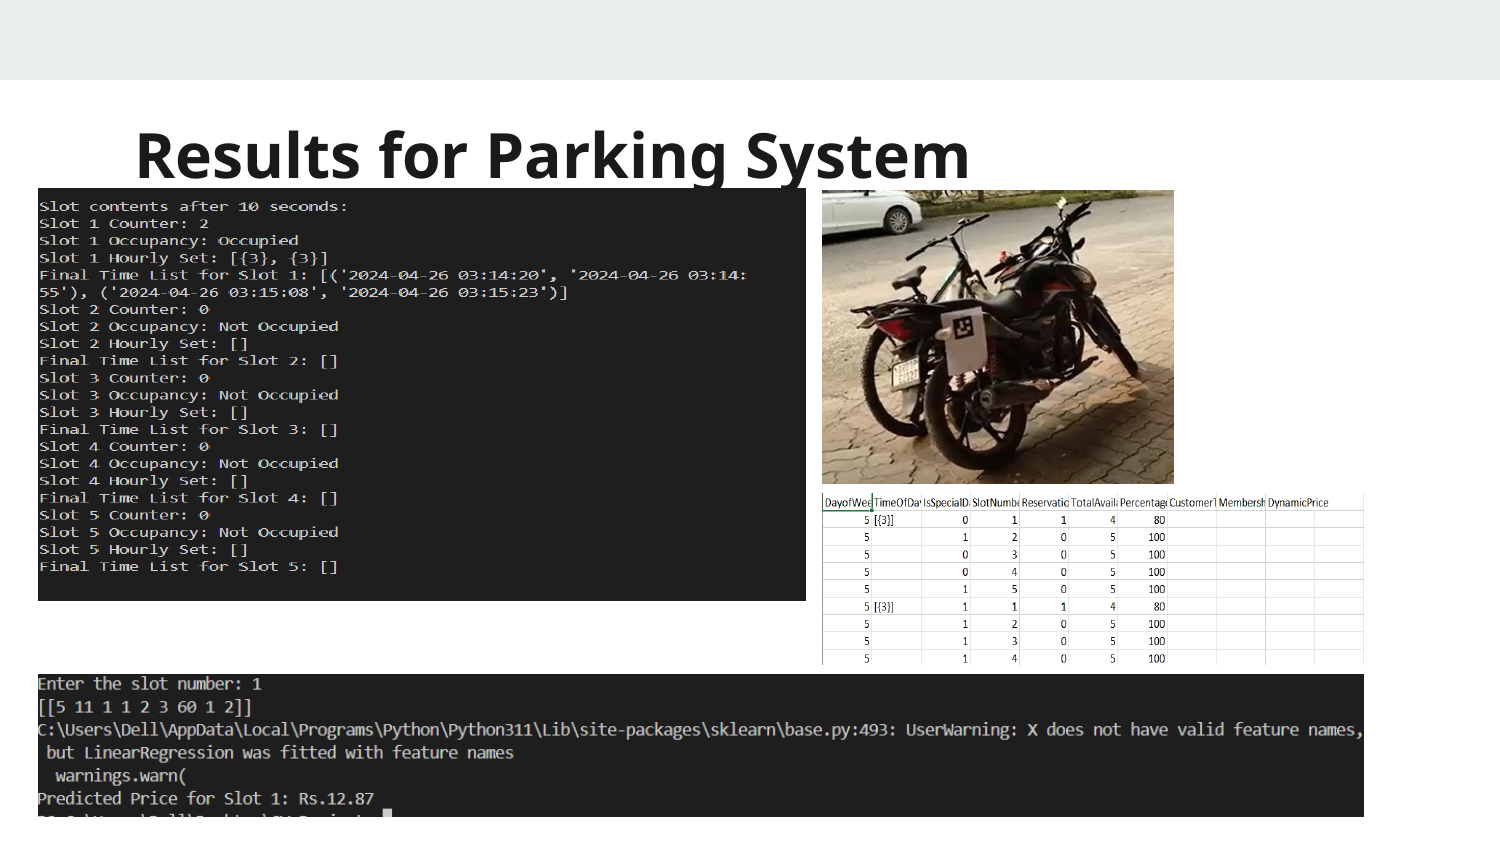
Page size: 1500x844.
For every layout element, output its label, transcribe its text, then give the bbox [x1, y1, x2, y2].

picture [37, 673, 1364, 817]
picture [822, 190, 1174, 484]
picture [37, 188, 807, 601]
picture [822, 493, 1364, 665]
title Results for Parking System [119, 100, 1381, 189]
